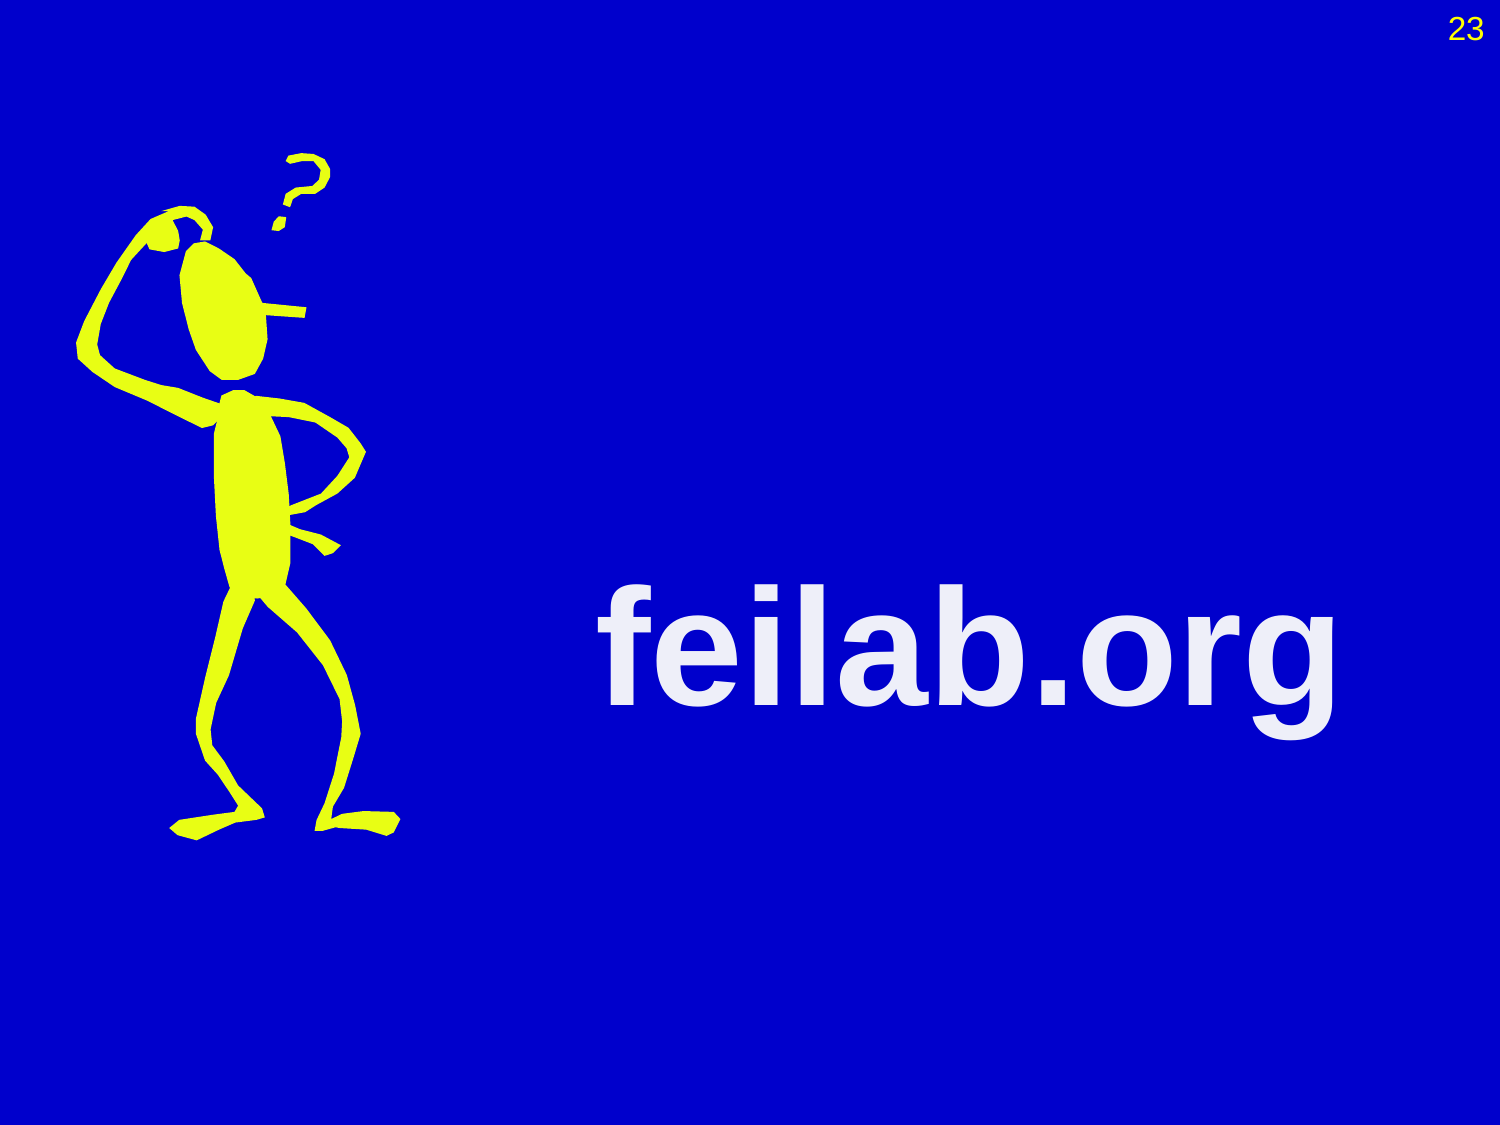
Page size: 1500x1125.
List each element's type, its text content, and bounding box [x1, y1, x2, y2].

slide_number 23 [1187, 0, 1500, 76]
text_box feilab.org [526, 531, 1415, 730]
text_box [75, 152, 401, 841]
